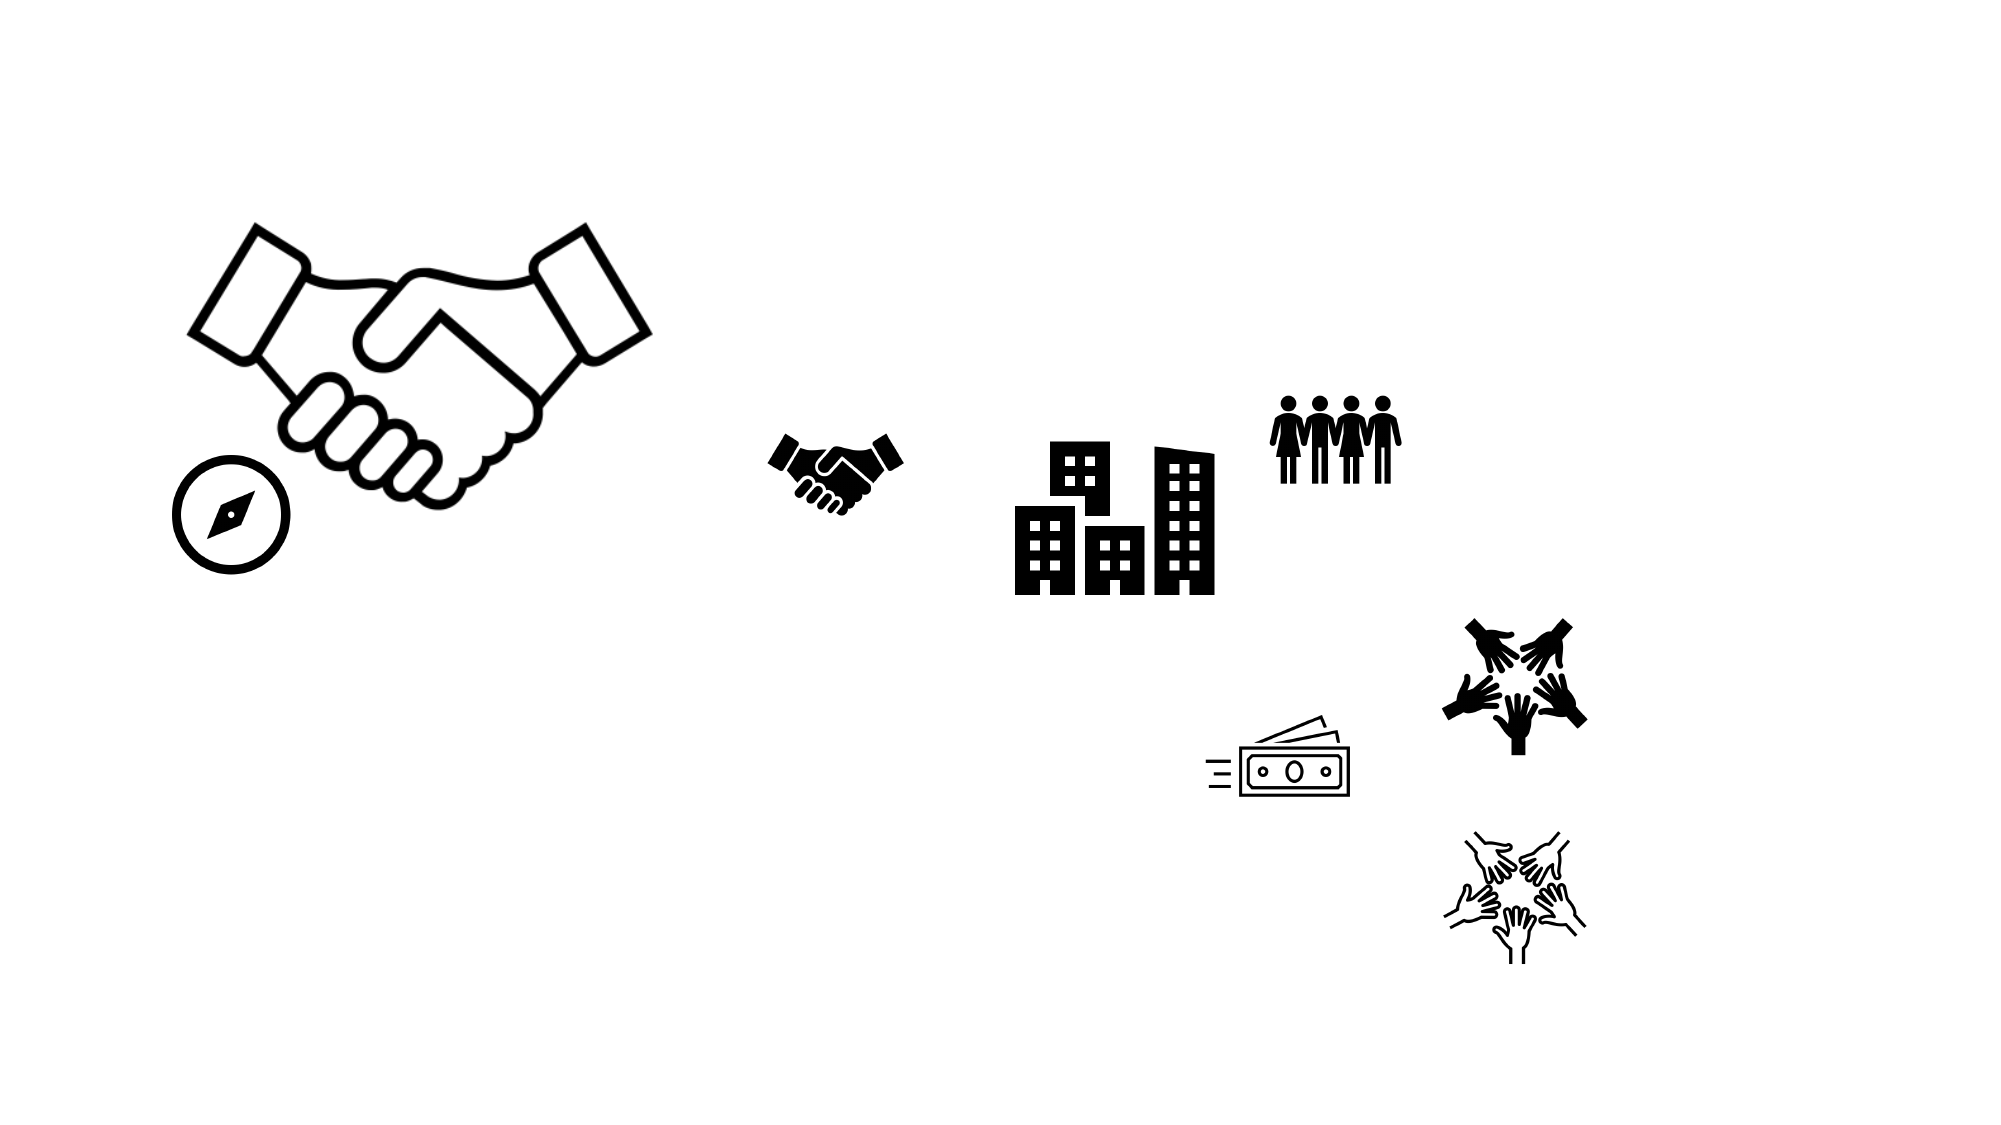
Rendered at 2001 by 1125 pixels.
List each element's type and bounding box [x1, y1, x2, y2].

picture [995, 399, 1234, 638]
picture [1439, 611, 1590, 762]
picture [1439, 822, 1590, 973]
picture [1203, 686, 1354, 837]
picture [760, 399, 911, 550]
picture [1260, 364, 1411, 515]
picture [155, 125, 663, 612]
